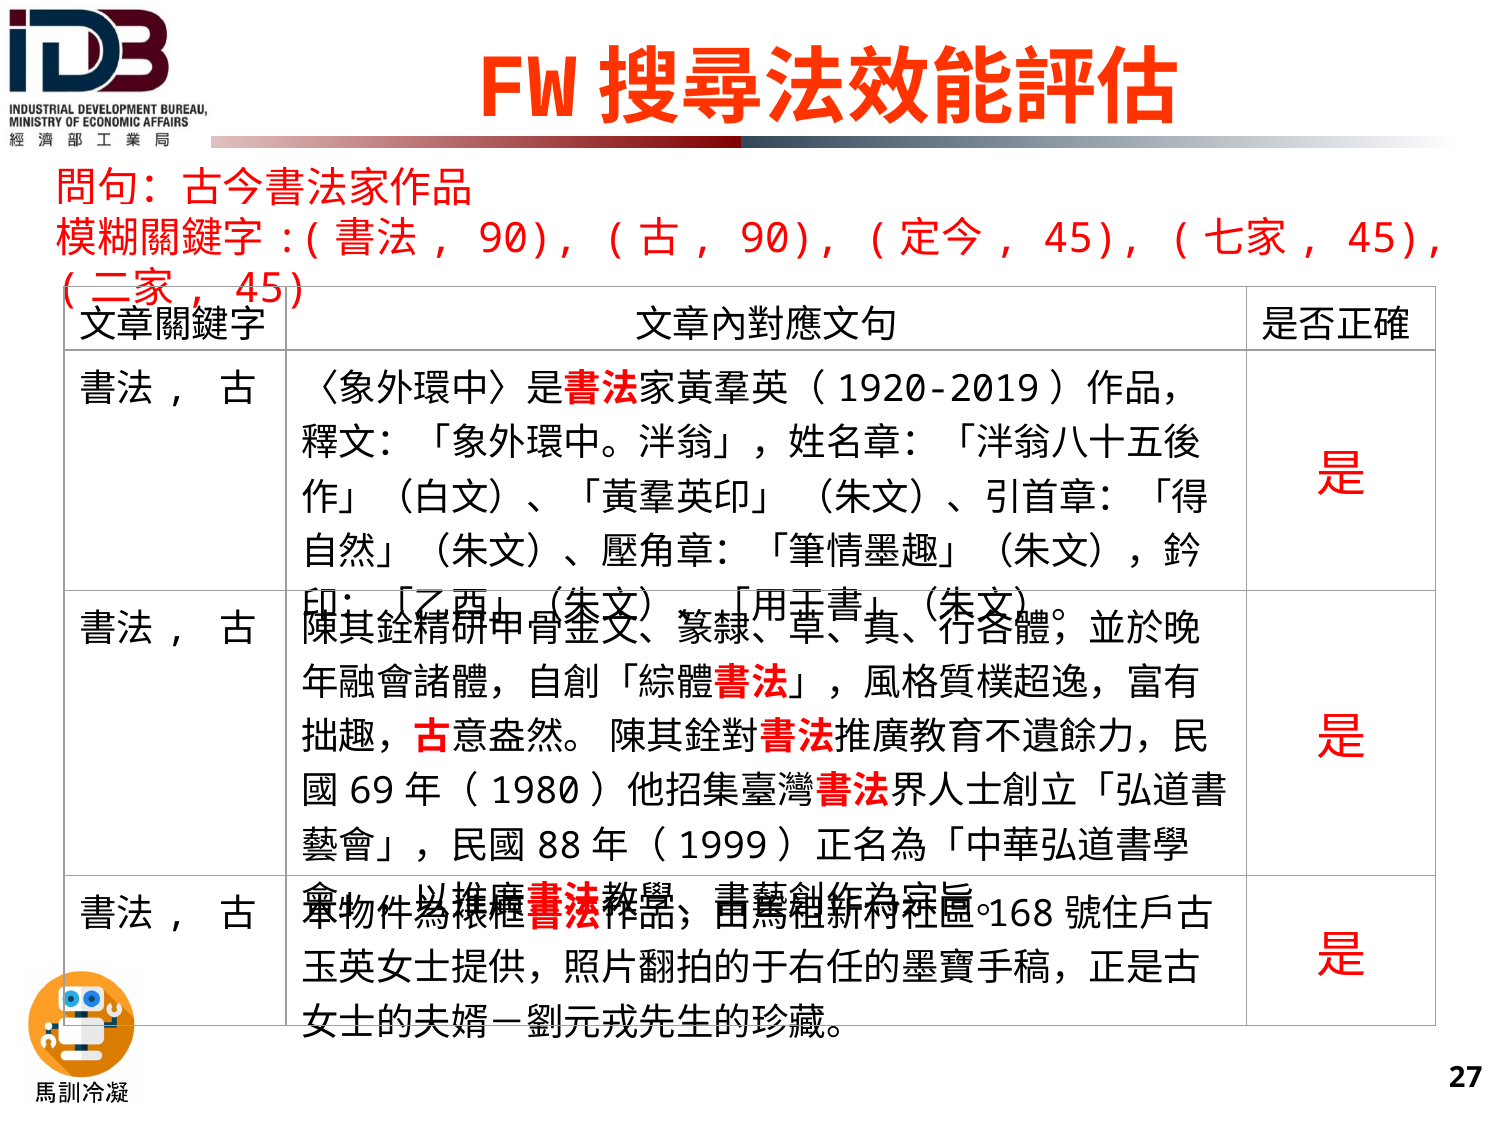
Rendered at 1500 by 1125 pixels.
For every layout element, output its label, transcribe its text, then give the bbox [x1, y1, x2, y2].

table_cell 書法, 古 [65, 591, 285, 875]
table_cell 是 [1247, 591, 1435, 875]
picture [22, 964, 141, 1106]
table_cell 本物件為裱框書法作品，由馬祖新村社區168號住戶古玉英女士提供，照片翻拍的于右任的墨寶手稿，正是古女士的夫婿－劉元戎先生的珍藏。 [287, 876, 1246, 1025]
table_cell 是 [1247, 876, 1435, 1025]
text_box 問句：古今書法家作品 模糊關鍵字:(書法, 90), (古, 90), (定今, 45), (七家, 45), (二家, 45) [40, 145, 1500, 326]
table_cell 陳其銓精研甲骨金文、篆隸、草、真、行各體，並於晚年融會諸體，自創「綜體書法」，風格質樸超逸，富有拙趣，古意盎然。 陳其銓對書法推廣教育不遺餘力，民國69年（1980）他招集臺灣書法界人士創立「弘道書藝會」，民國88年（1999）正名為「中華弘道書學會」，以推廣書法教學、書藝創作為宗旨。 [287, 591, 1246, 875]
table_cell 是 [1247, 351, 1435, 590]
table_cell 書法, 古 [65, 876, 285, 1025]
table_header 文章內對應文句 [287, 287, 1246, 349]
table_header 是否正確 [1247, 287, 1435, 349]
title FW搜尋法效能評估 [204, 17, 1453, 136]
table_cell 〈象外環中〉是書法家黃羣英（1920-2019）作品，釋文：「象外環中。泮翁」，姓名章：「泮翁八十五後作」（白文）、「黃羣英印」 （朱文）、引首章：「得自然」（朱文）、壓角章：「筆情墨趣」（朱文），鈐印：「乙酉」（朱文）、「用于書」（朱文）。 [287, 351, 1246, 590]
table_header 文章關鍵字 [65, 287, 285, 349]
picture [4, 5, 211, 149]
table_cell 書法, 古 [65, 351, 285, 590]
